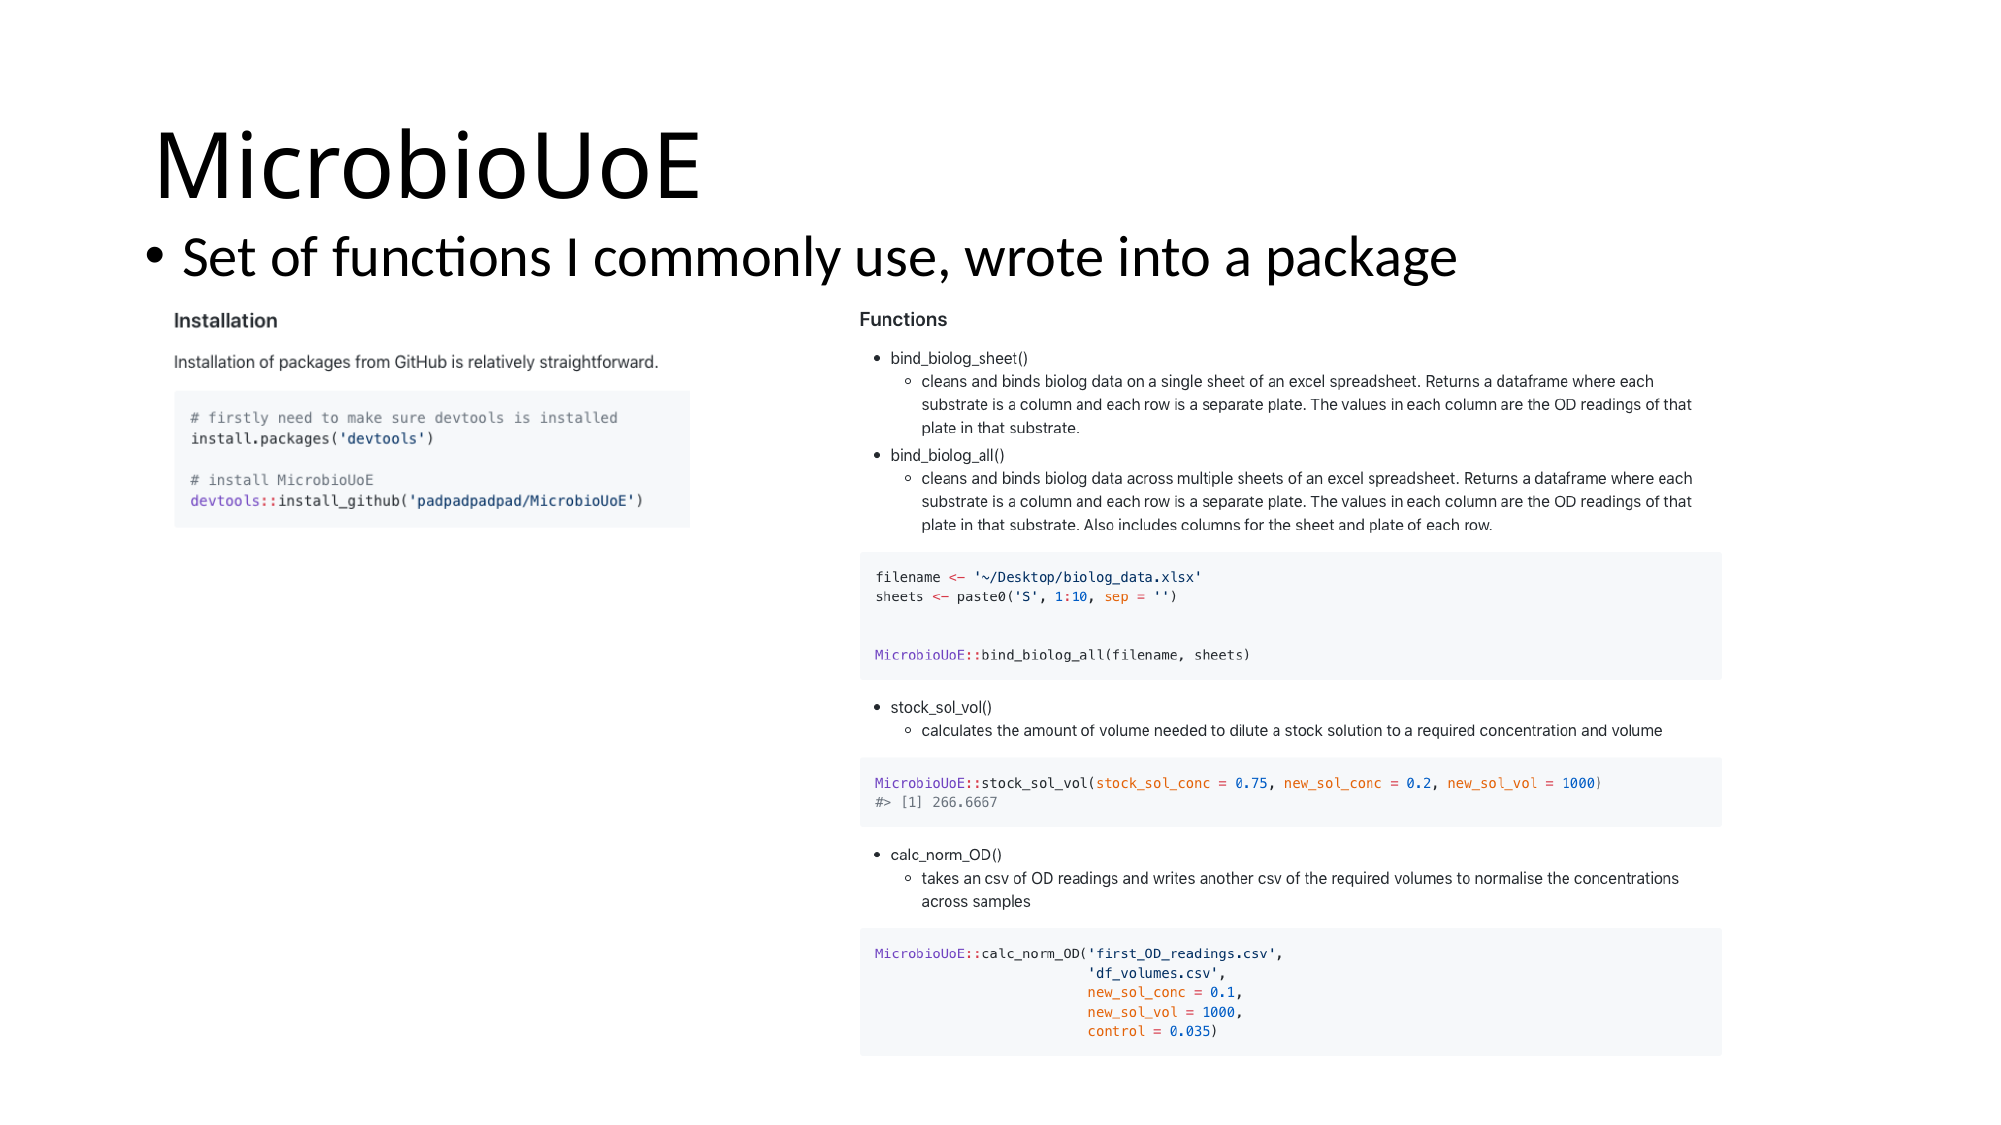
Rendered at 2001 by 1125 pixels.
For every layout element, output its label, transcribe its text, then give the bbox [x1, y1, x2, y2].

picture [820, 302, 1761, 1061]
picture [129, 285, 690, 539]
list Set of functions I commonly use, wrote into a package [129, 218, 1855, 933]
title MicrobioUoE [137, 59, 1863, 278]
